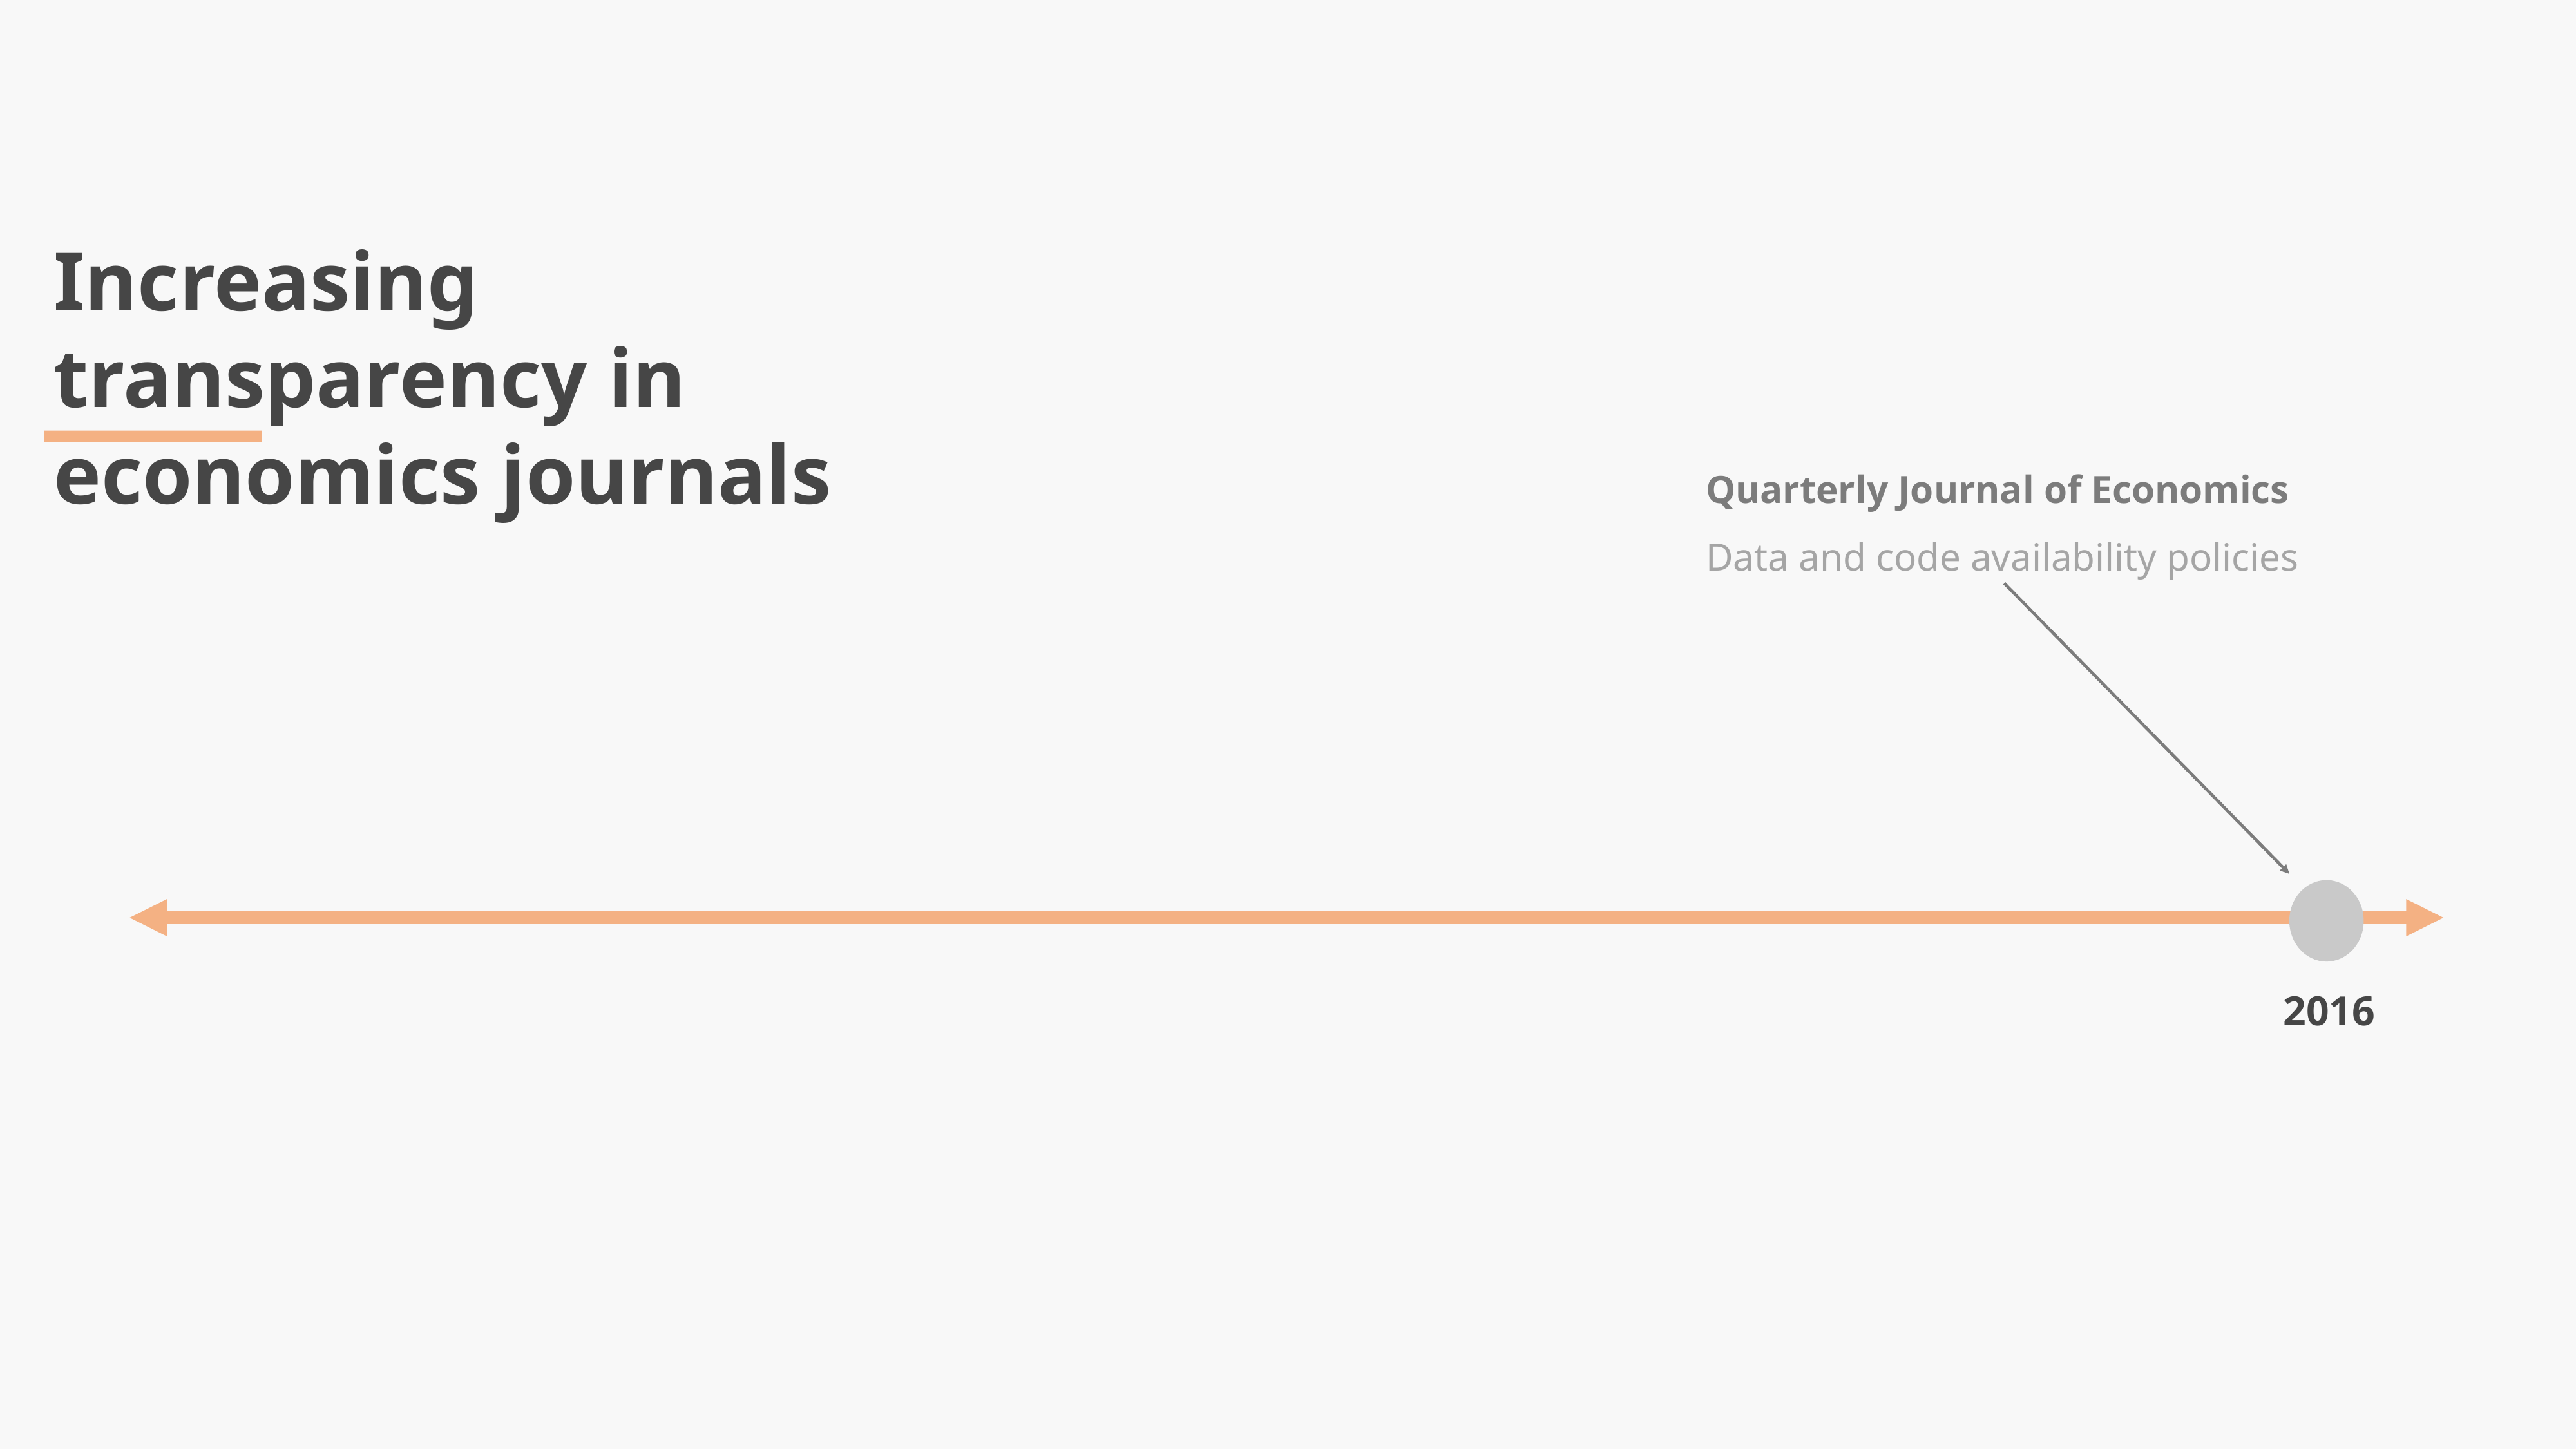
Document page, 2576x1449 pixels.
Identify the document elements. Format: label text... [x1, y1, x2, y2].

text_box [2004, 578, 2289, 874]
text_box 2016 [2100, 961, 2559, 1046]
text_box [2289, 879, 2365, 917]
text_box Quarterly Journal of Economics Data and code availability policies [1696, 439, 2313, 583]
text_box Increasing transparency in economics journals [44, 225, 913, 526]
text_box [43, 430, 263, 442]
text_box [2288, 918, 2365, 961]
